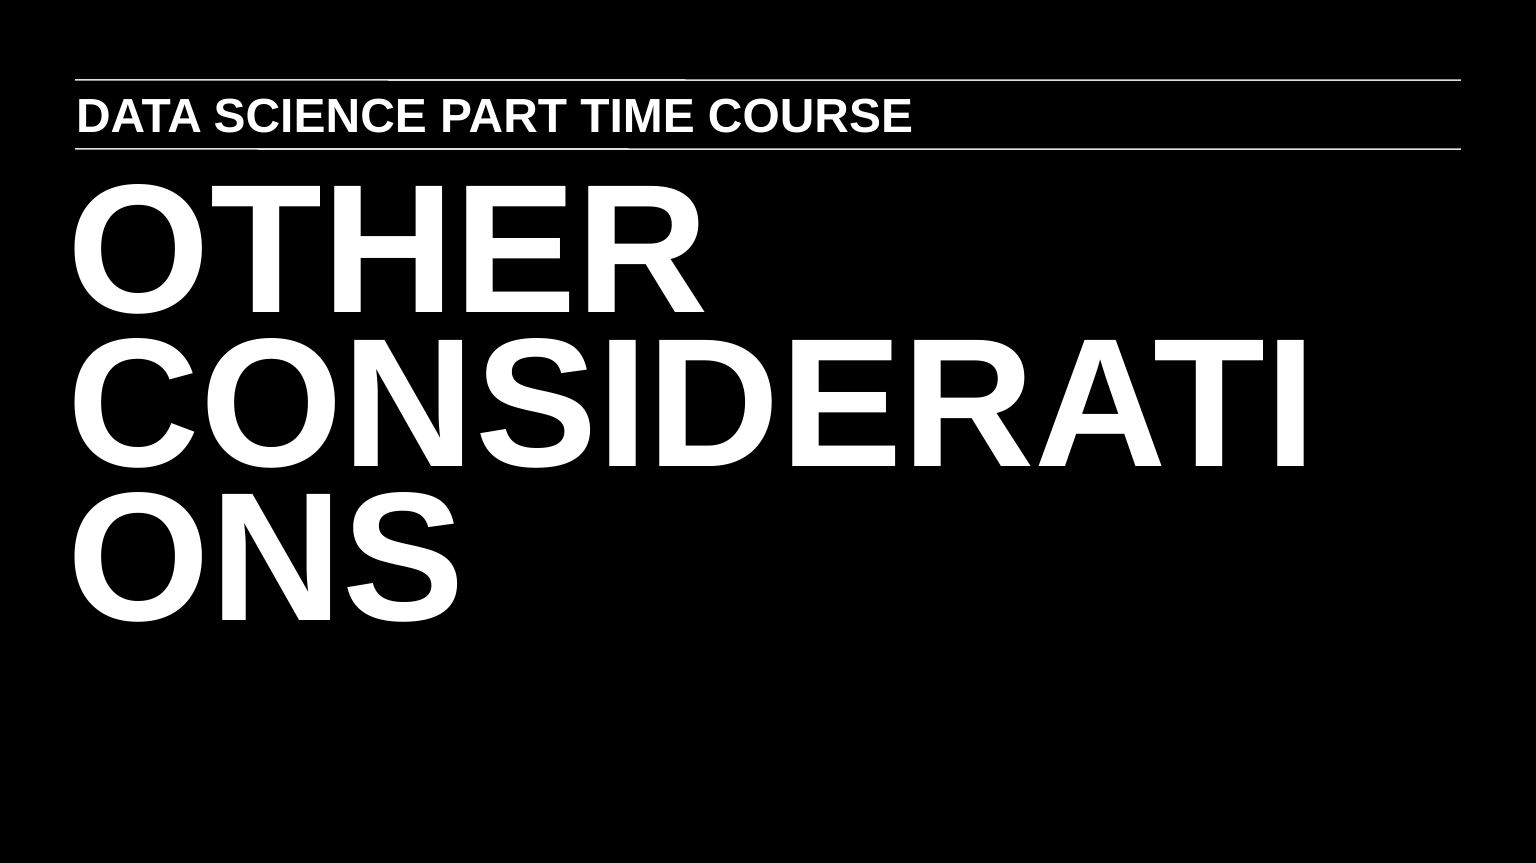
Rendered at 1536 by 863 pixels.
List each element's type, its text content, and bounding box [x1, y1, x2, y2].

title OTHER CONSIDERATIONS [56, 182, 1440, 823]
list DATA SCIENCE PART TIME COURSE [60, 80, 1112, 184]
